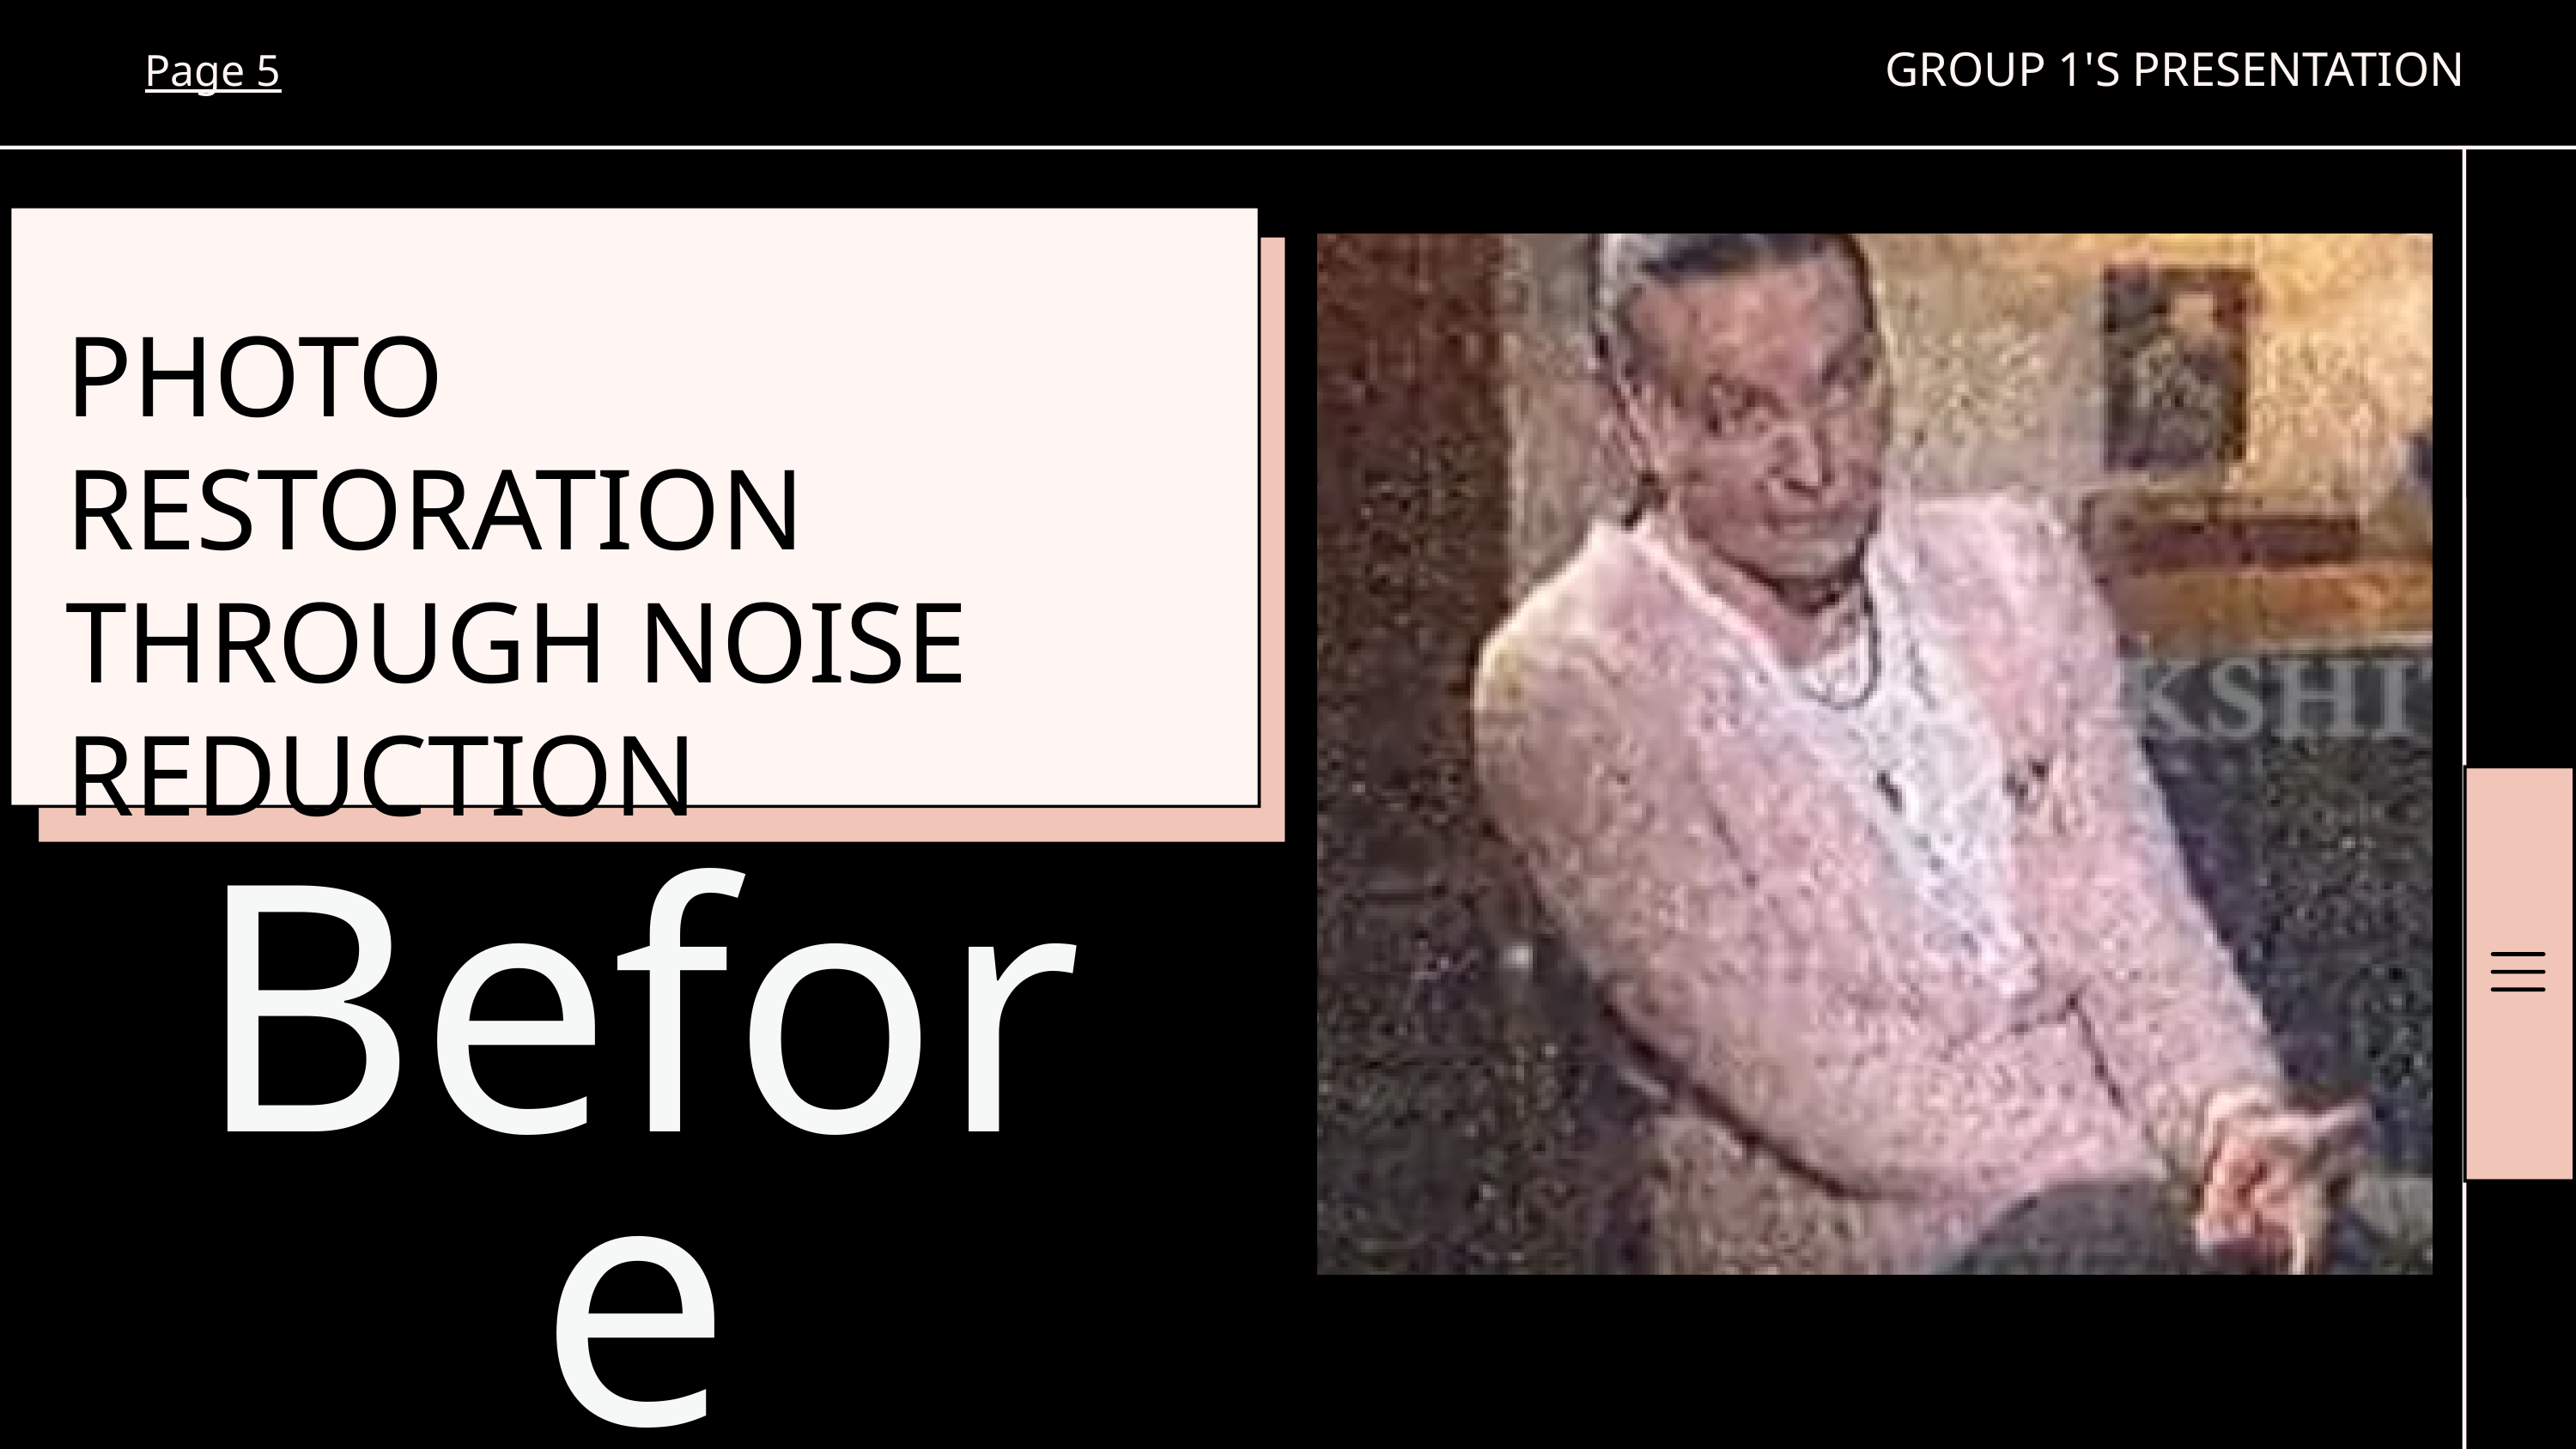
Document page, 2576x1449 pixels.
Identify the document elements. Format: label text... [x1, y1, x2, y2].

text_box Before [132, 907, 1137, 1449]
text_box GROUP 1'S PRESENTATION [1666, 49, 2466, 96]
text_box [35, 233, 1289, 846]
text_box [2463, 765, 2576, 1183]
text_box Page 5 [144, 52, 577, 95]
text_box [1316, 233, 2433, 1276]
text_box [8, 204, 1261, 809]
